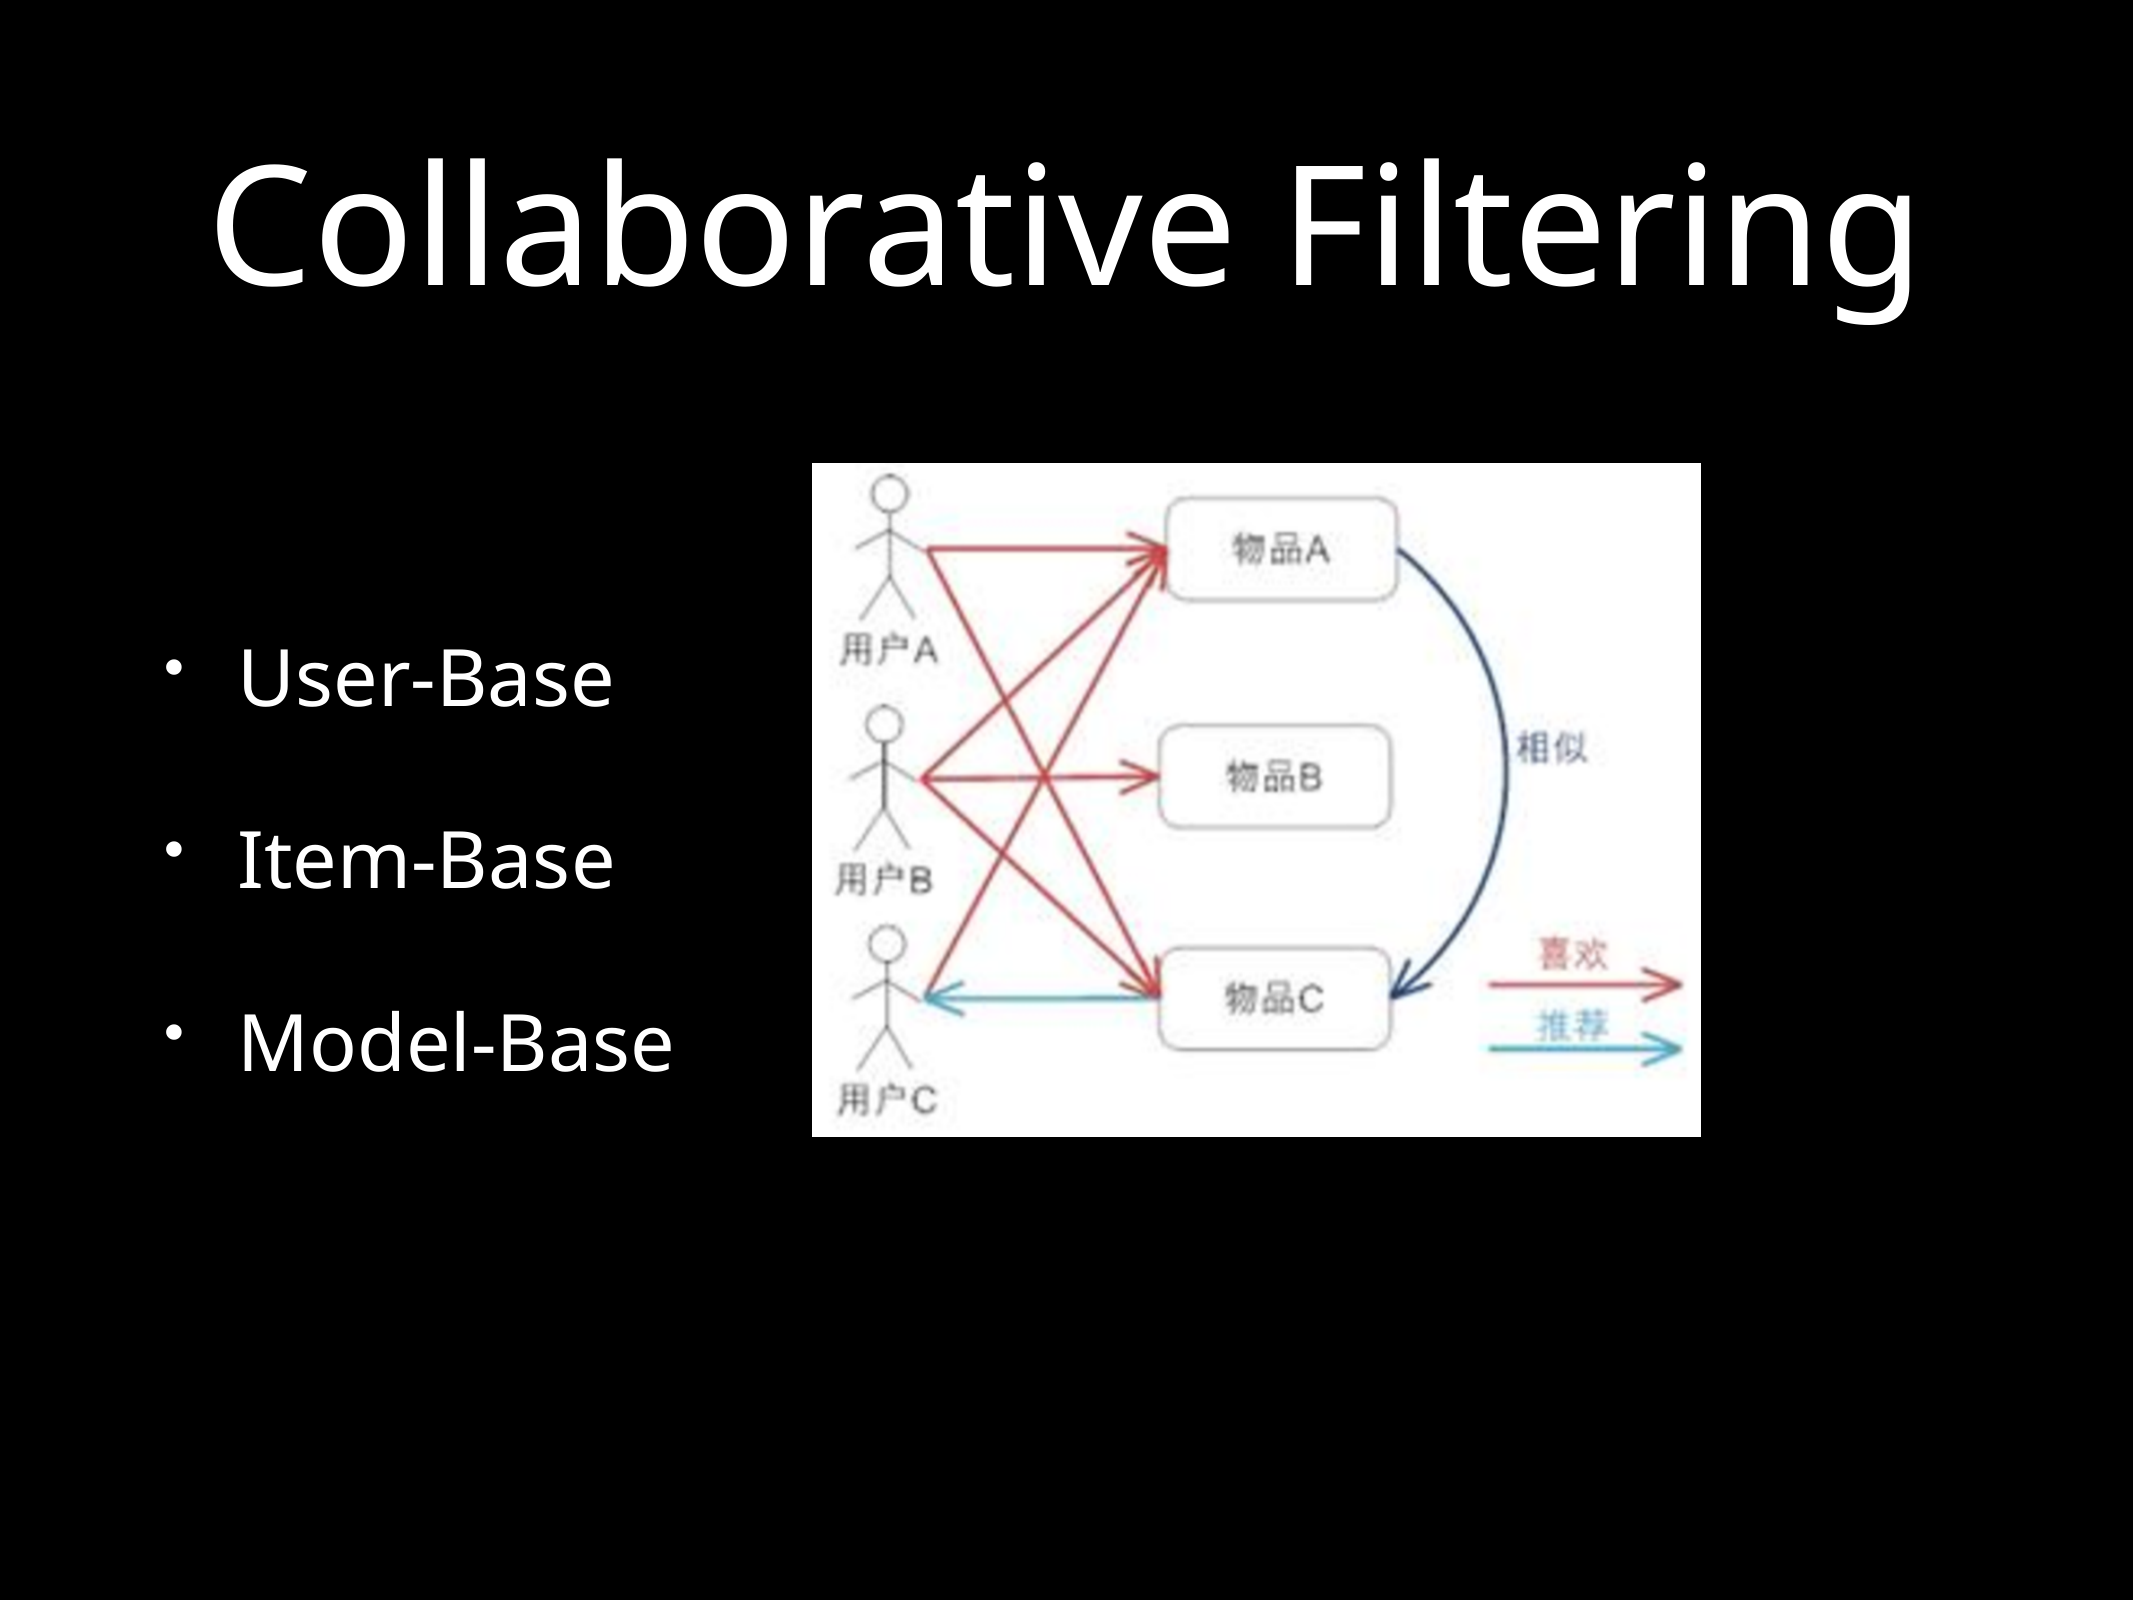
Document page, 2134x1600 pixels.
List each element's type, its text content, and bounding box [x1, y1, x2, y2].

picture [811, 462, 1701, 1138]
list User-Base Item-Base Model-Base [155, 340, 1978, 1373]
title Collaborative Filtering [155, 41, 1978, 340]
